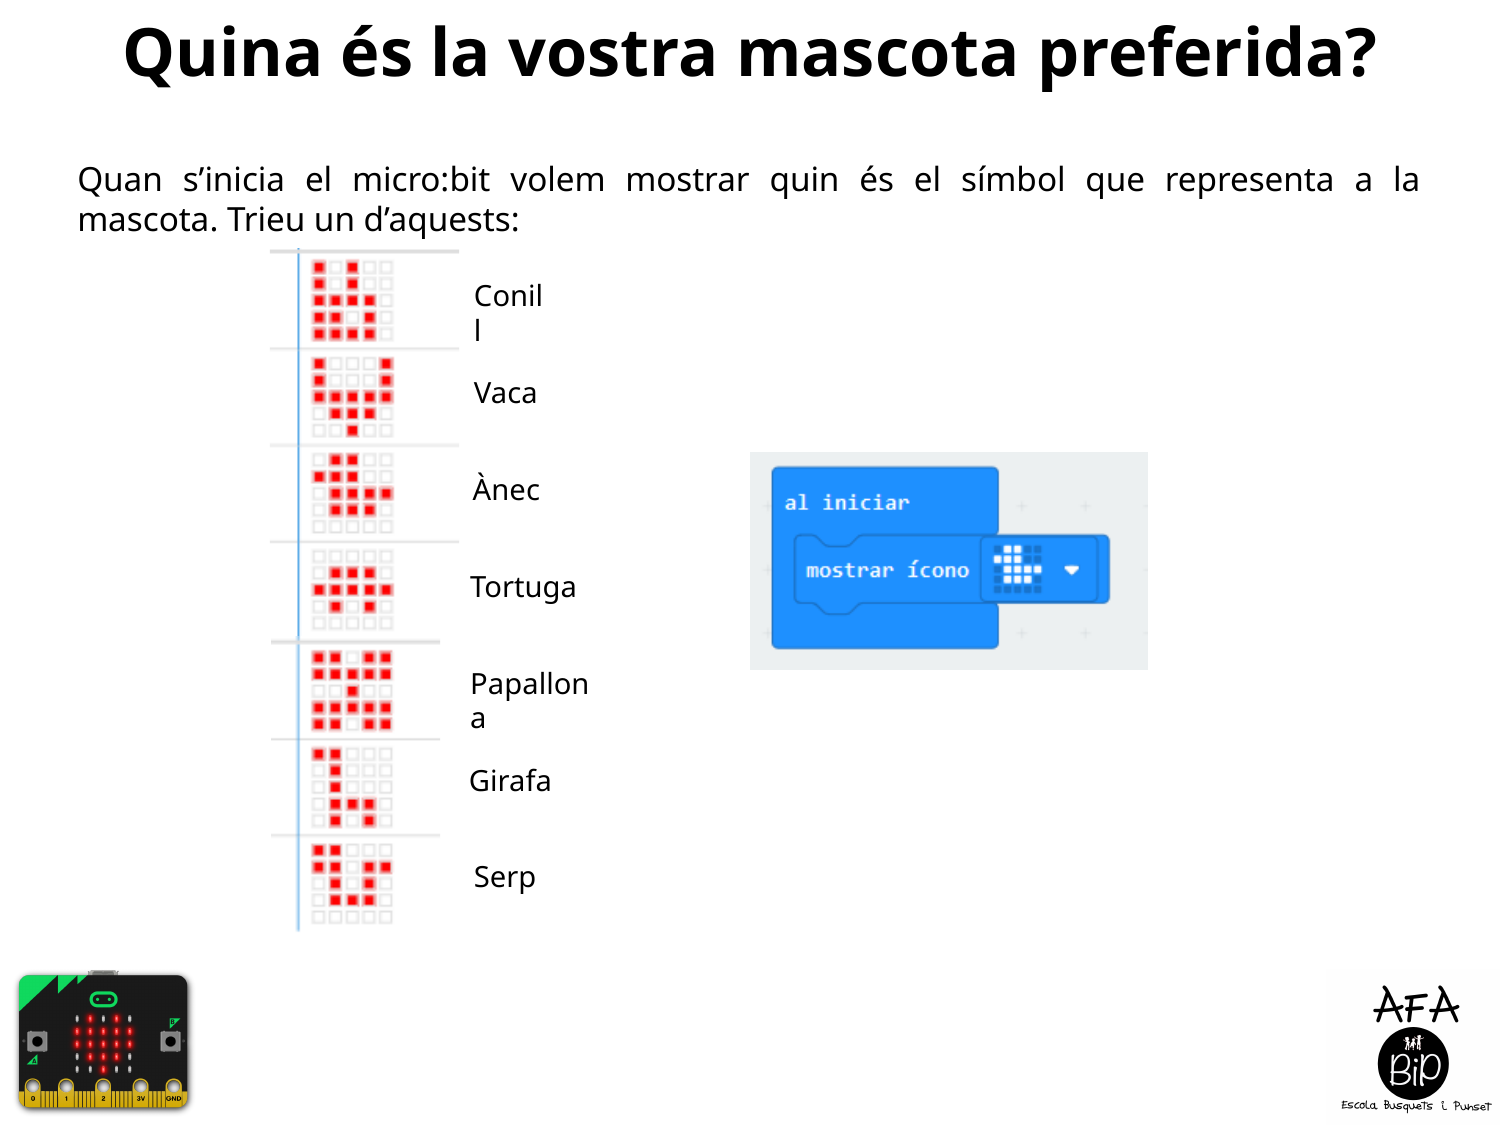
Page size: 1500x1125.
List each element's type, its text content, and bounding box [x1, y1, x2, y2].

text_box Quina és la vostra mascota preferida? [1, 2, 1500, 98]
picture [750, 451, 1148, 670]
text_box Girafa [464, 754, 600, 805]
text_box Quan s’inicia el micro:bit volem mostrar quin és el símbol que representa a la mascota. Trieu un d’aquests: [62, 151, 1438, 246]
text_box Vaca [464, 366, 562, 417]
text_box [269, 248, 460, 943]
picture [12, 969, 196, 1117]
text_box Conill [464, 269, 562, 355]
text_box Serp [464, 851, 562, 902]
text_box Tortuga [464, 560, 600, 611]
text_box Papallona [464, 657, 613, 743]
text_box Ànec [464, 463, 561, 514]
